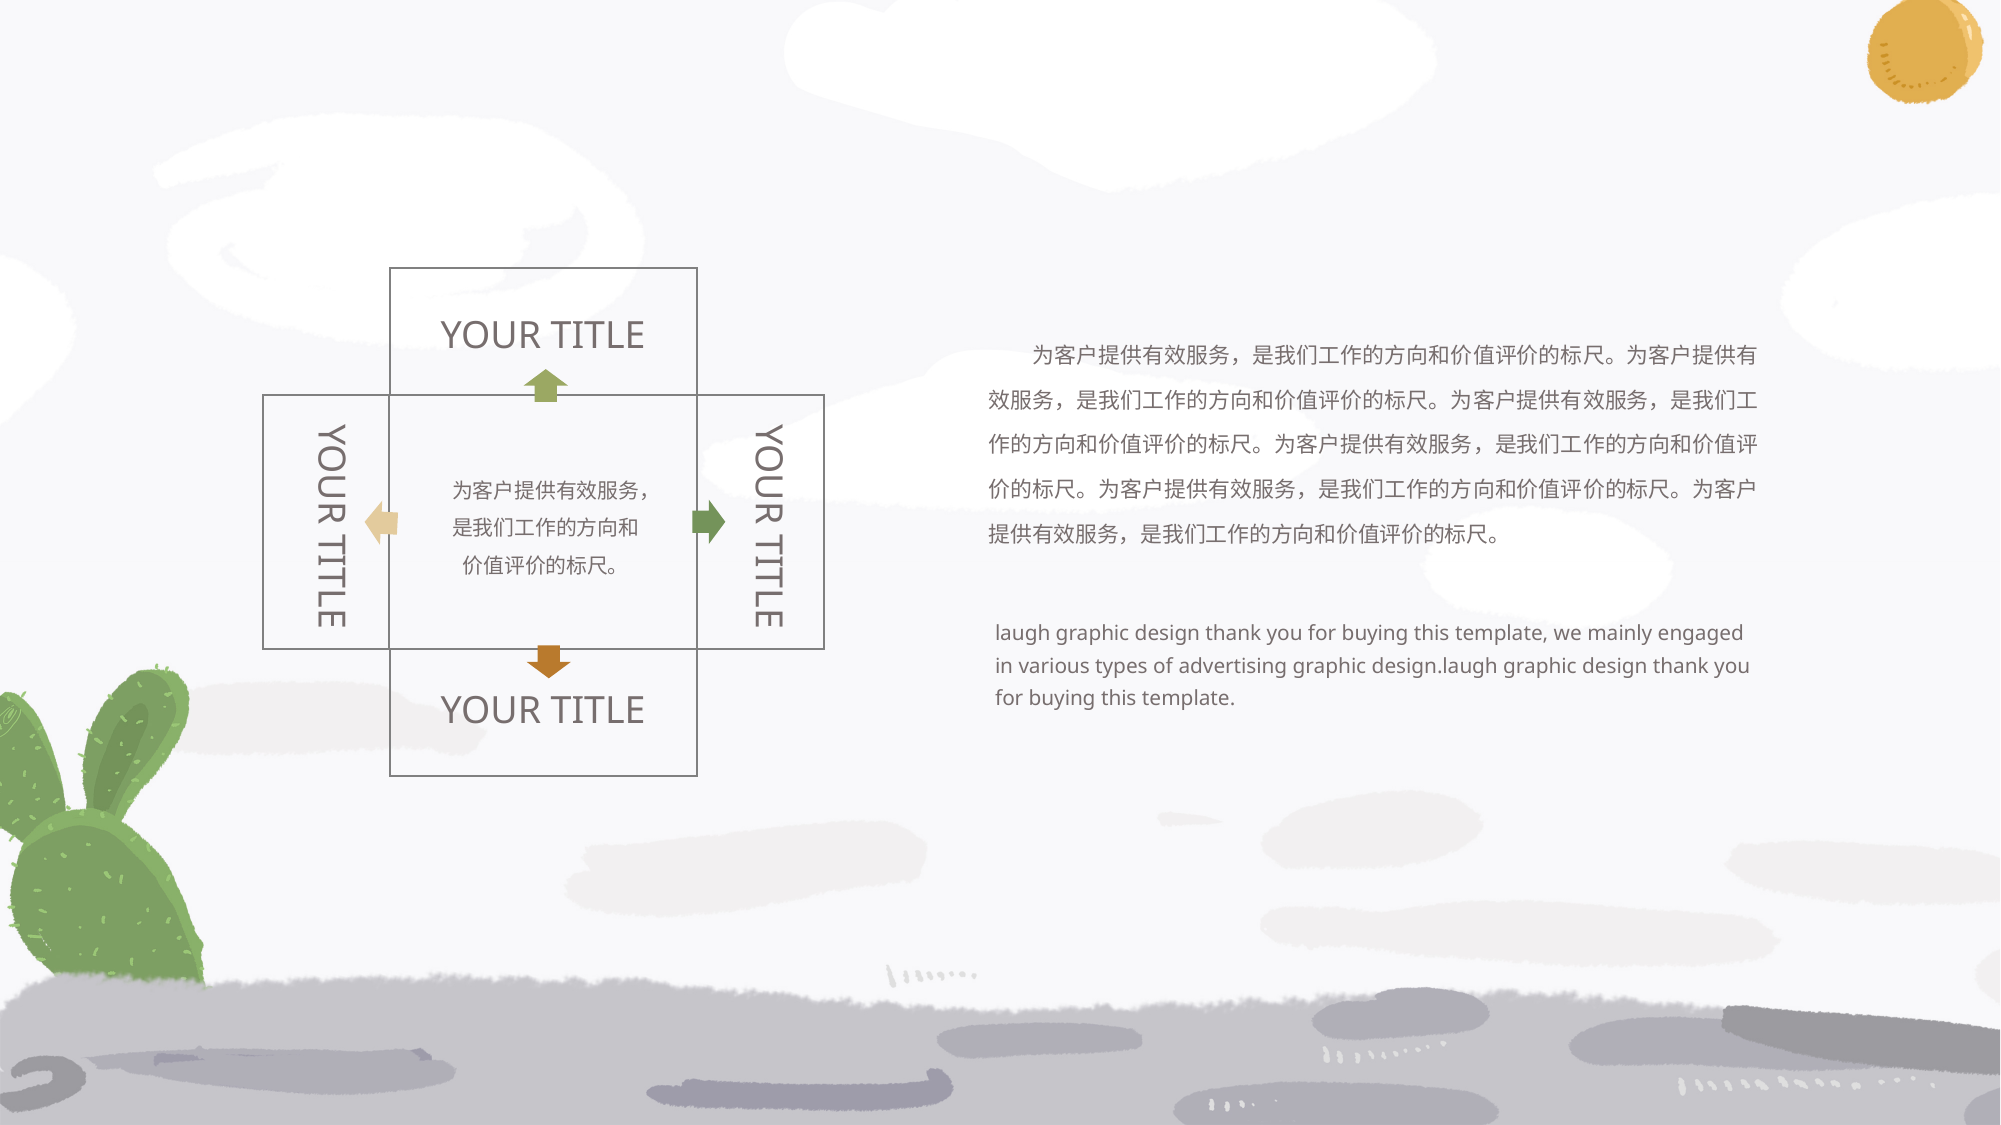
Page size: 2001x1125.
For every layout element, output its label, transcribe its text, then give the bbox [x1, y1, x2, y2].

text_box laugh graphic design thank you for buying this template, we mainly engaged in various types of advertising graphic design.laugh graphic design thank you for buying this template. [980, 605, 1775, 718]
text_box 为客户提供有效服务，是我们工作的方向和价值评价的标尺。为客户提供有效服务，是我们工作的方向和价值评价的标尺。为客户提供有效服务，是我们工作的方向和价值评价的标尺。为客户提供有效服务，是我们工作的方向和价值评价的标尺。为客户提供有效服务，是我们工作的方向和价值评价的标尺。为客户提供有效服务，是我们工作的方向和价值评价的标尺。 [973, 316, 1775, 554]
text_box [262, 268, 824, 776]
picture [0, 0, 2001, 1125]
